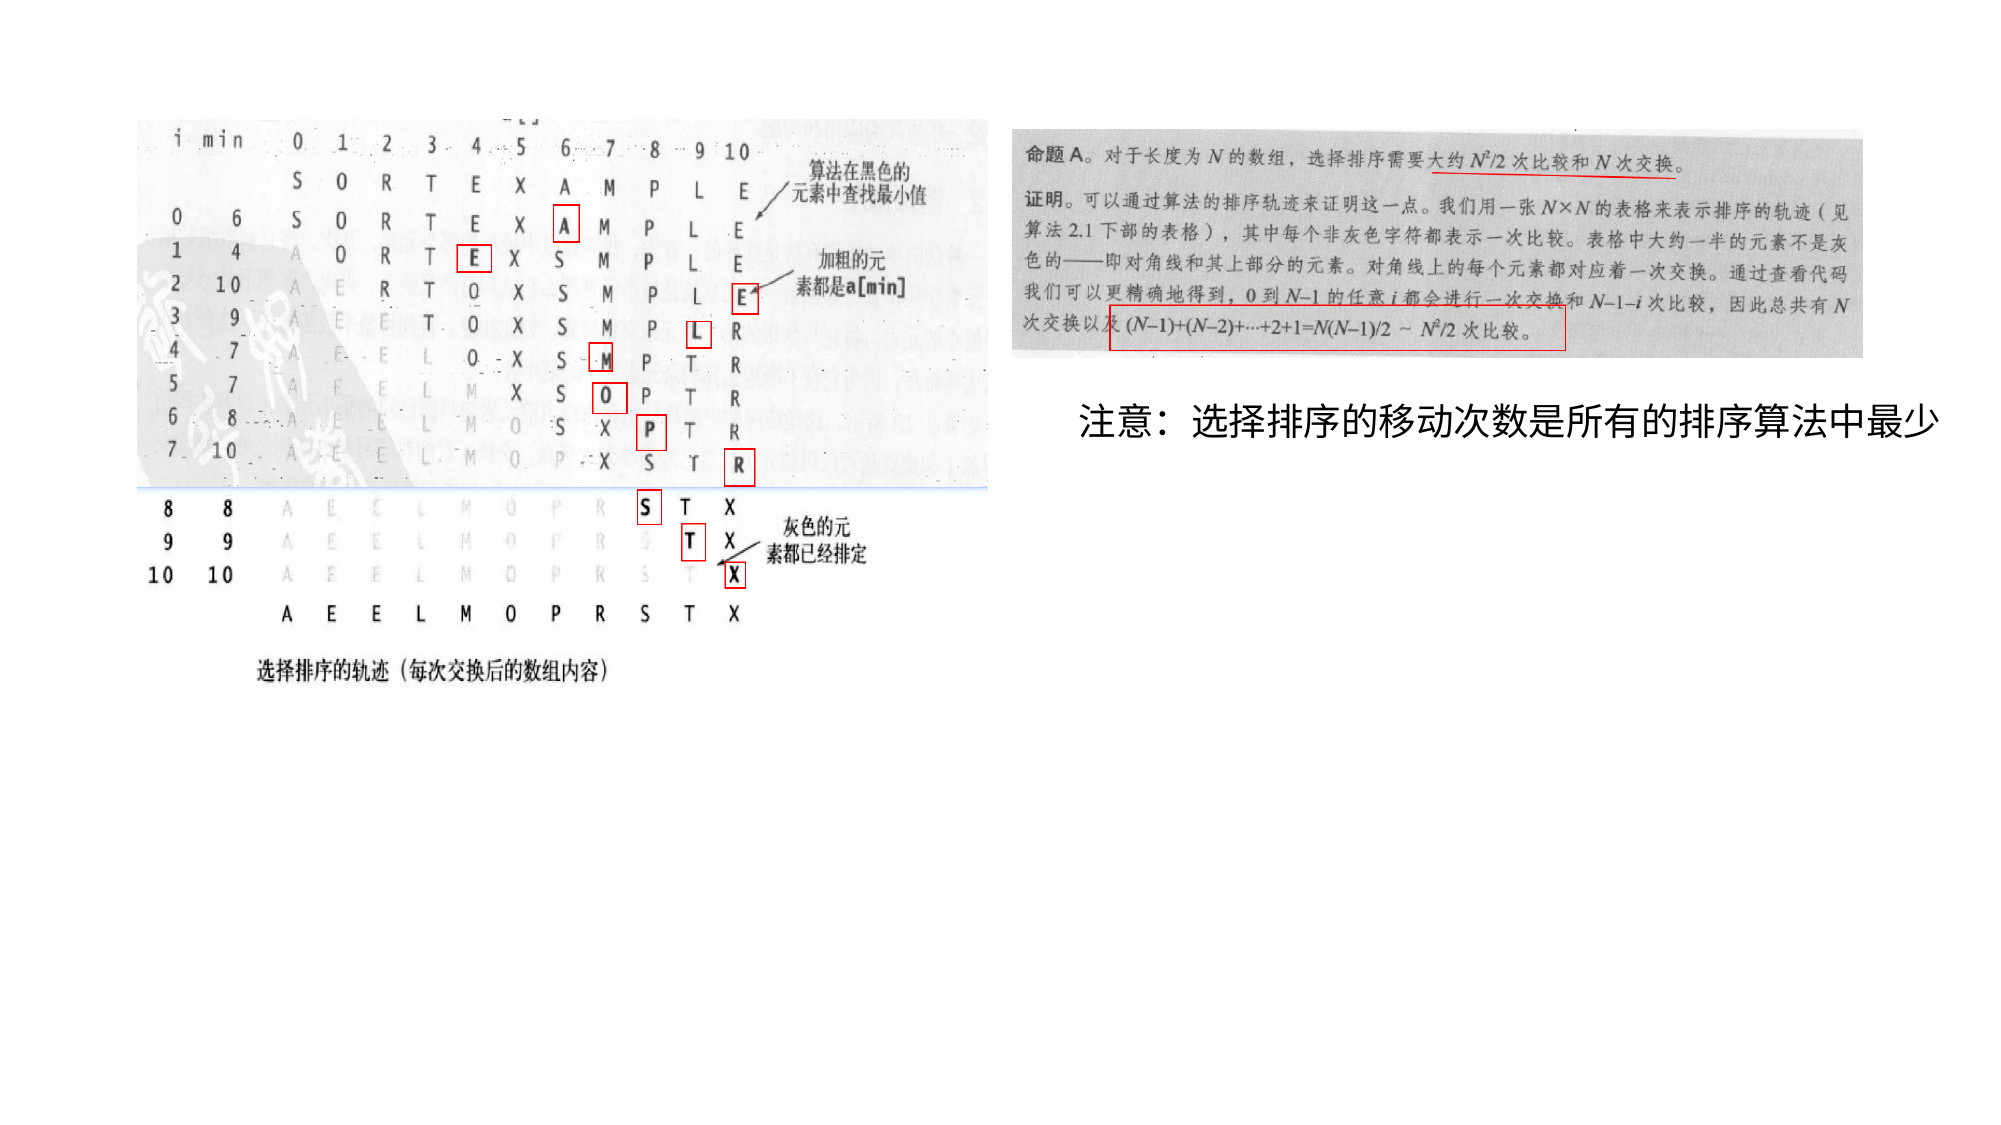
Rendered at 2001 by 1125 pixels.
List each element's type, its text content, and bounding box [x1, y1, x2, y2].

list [1012, 129, 1863, 358]
text_box 注意：选择排序的移动次数是所有的排序算法中最少 [1063, 390, 1957, 451]
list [137, 119, 988, 690]
